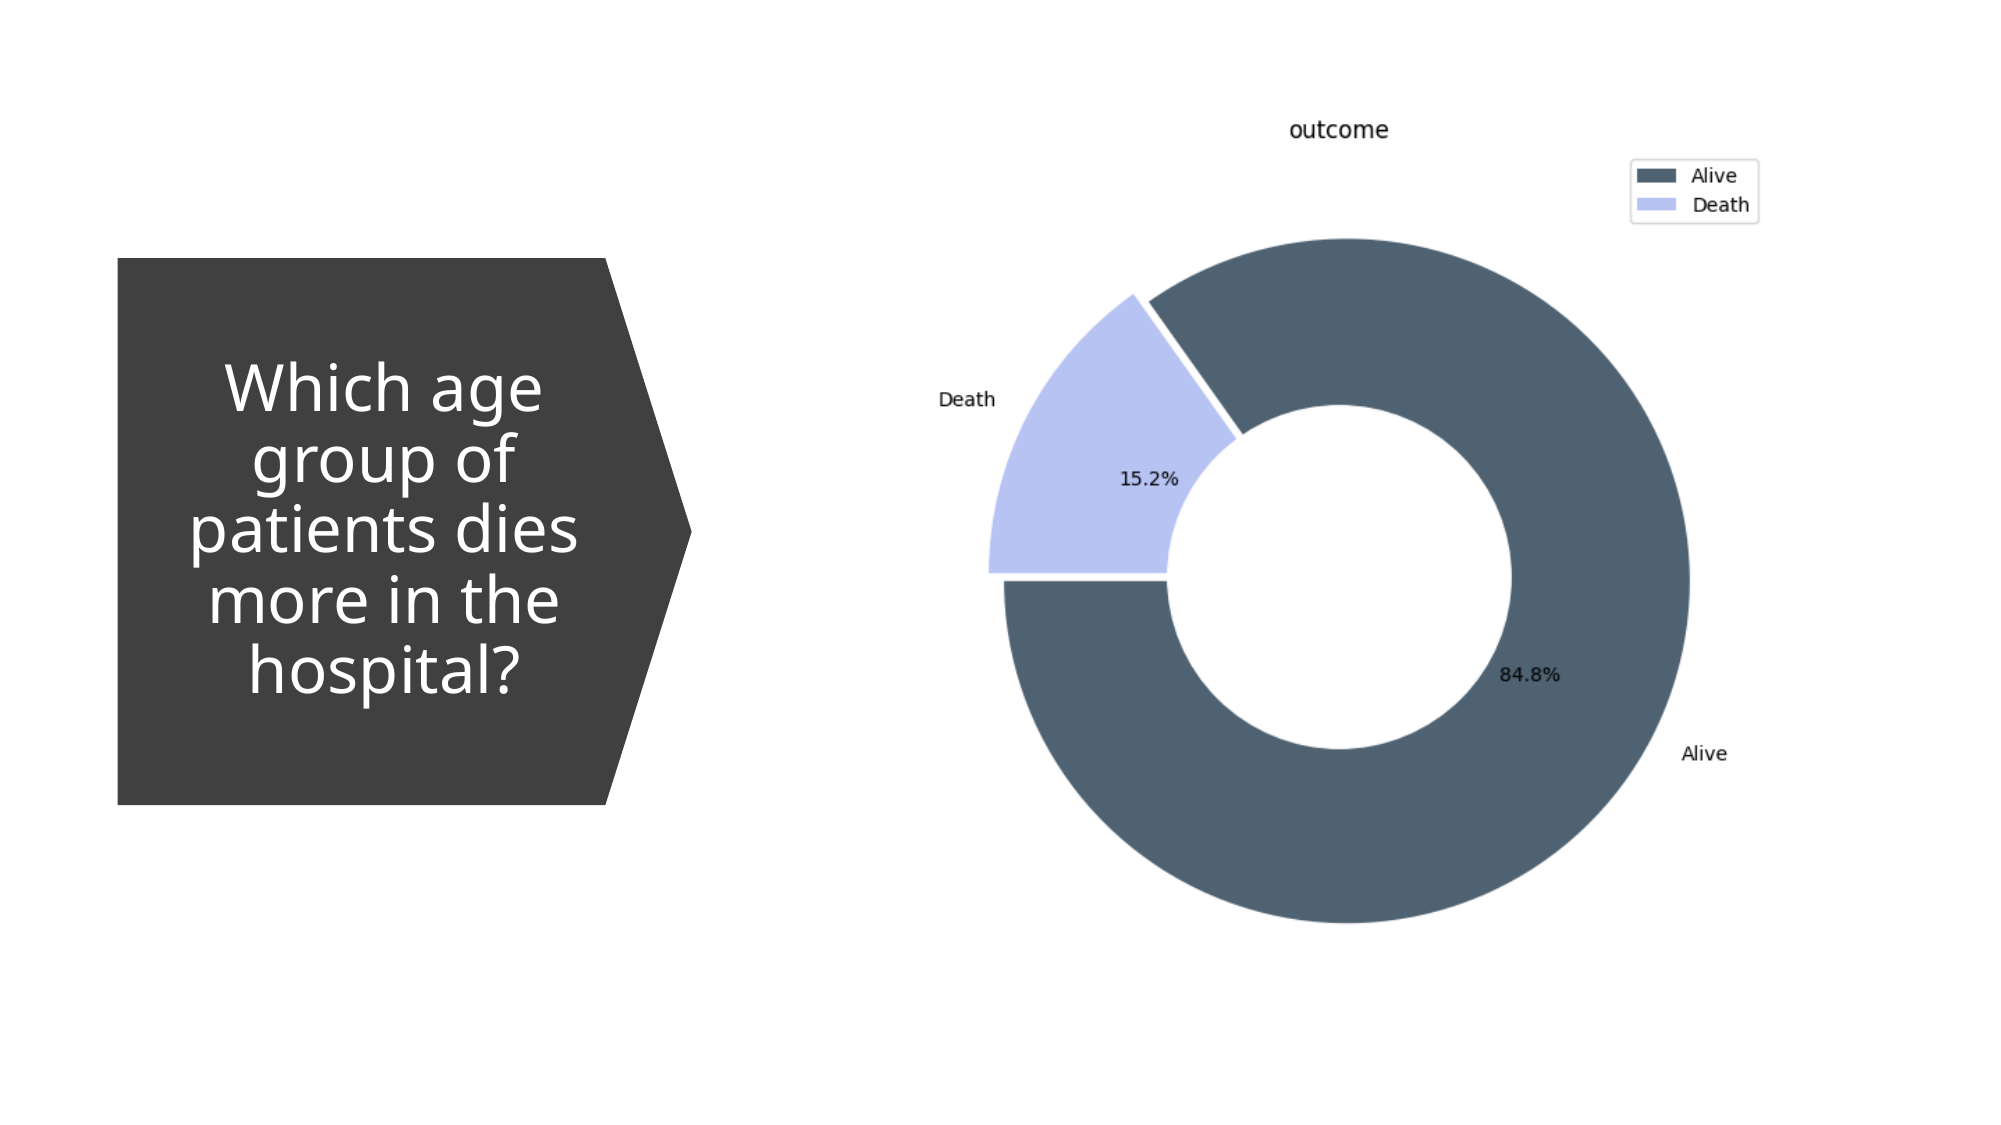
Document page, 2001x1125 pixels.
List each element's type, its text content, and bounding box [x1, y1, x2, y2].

title Which age group of patients dies more in the hospital? [168, 322, 601, 741]
text_box [116, 257, 693, 807]
picture [897, 105, 1782, 1020]
